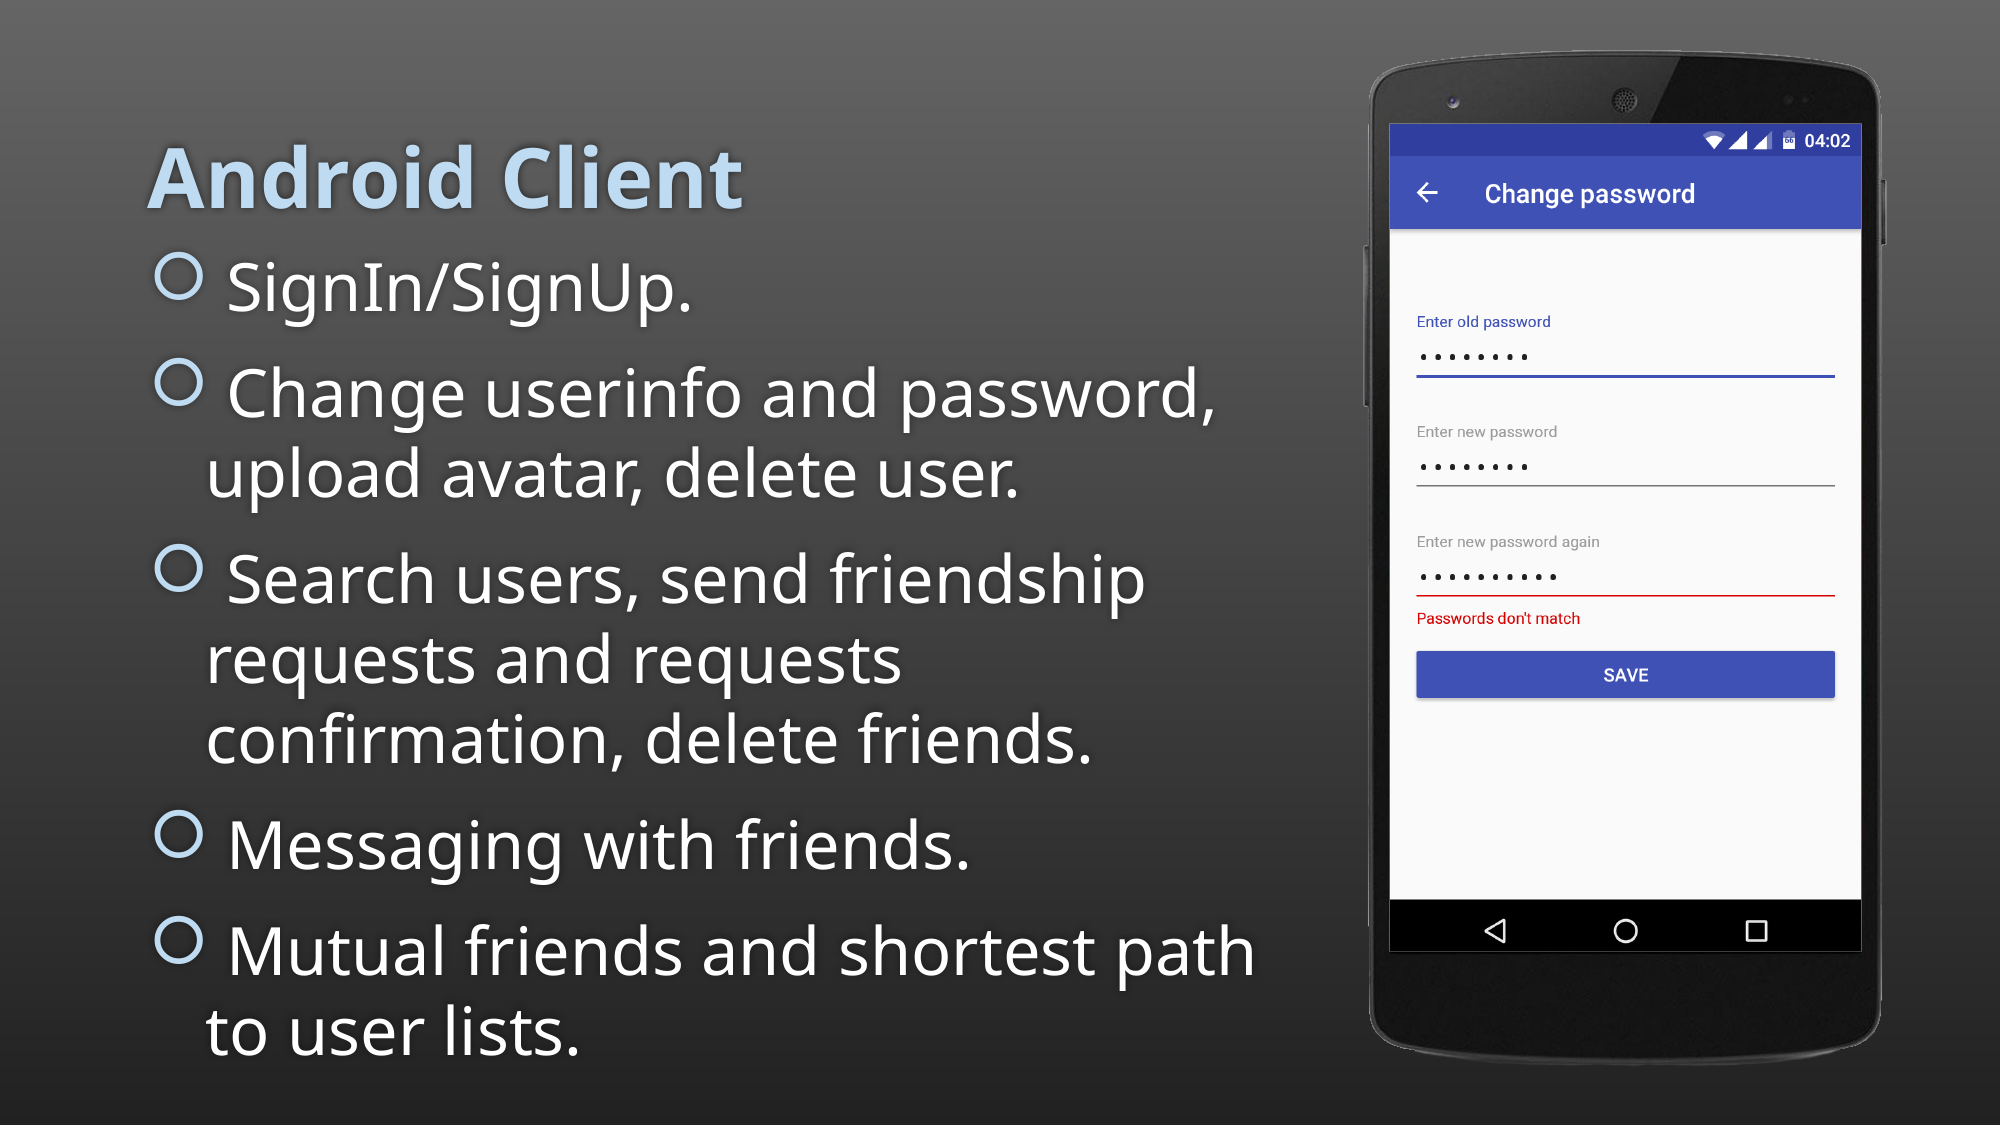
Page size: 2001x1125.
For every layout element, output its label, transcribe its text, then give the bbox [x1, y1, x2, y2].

text_box SignIn/SignUp. Change userinfo and password, upload avatar, delete user. Search users, send friendship requests and requests confirmation, delete friends. Messaging with friends. Mutual friends and shortest path to user lists. [134, 232, 1324, 1082]
picture [1352, 41, 1896, 1082]
title Android Client [132, 73, 1324, 227]
